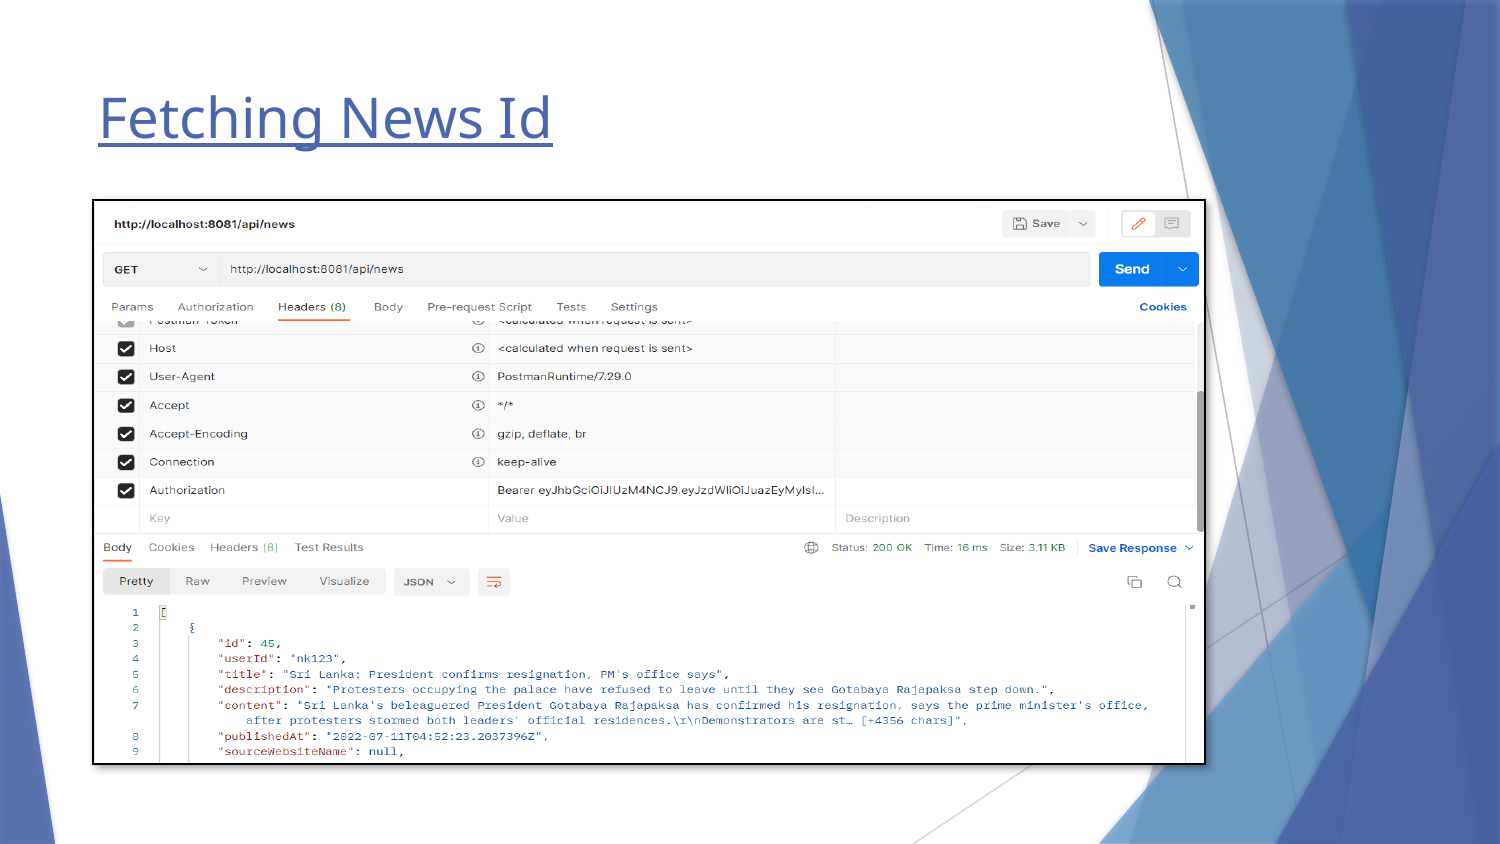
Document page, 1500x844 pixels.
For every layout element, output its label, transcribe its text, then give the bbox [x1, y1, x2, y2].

title Fetching News Id [83, 75, 1141, 238]
picture [93, 200, 1205, 764]
